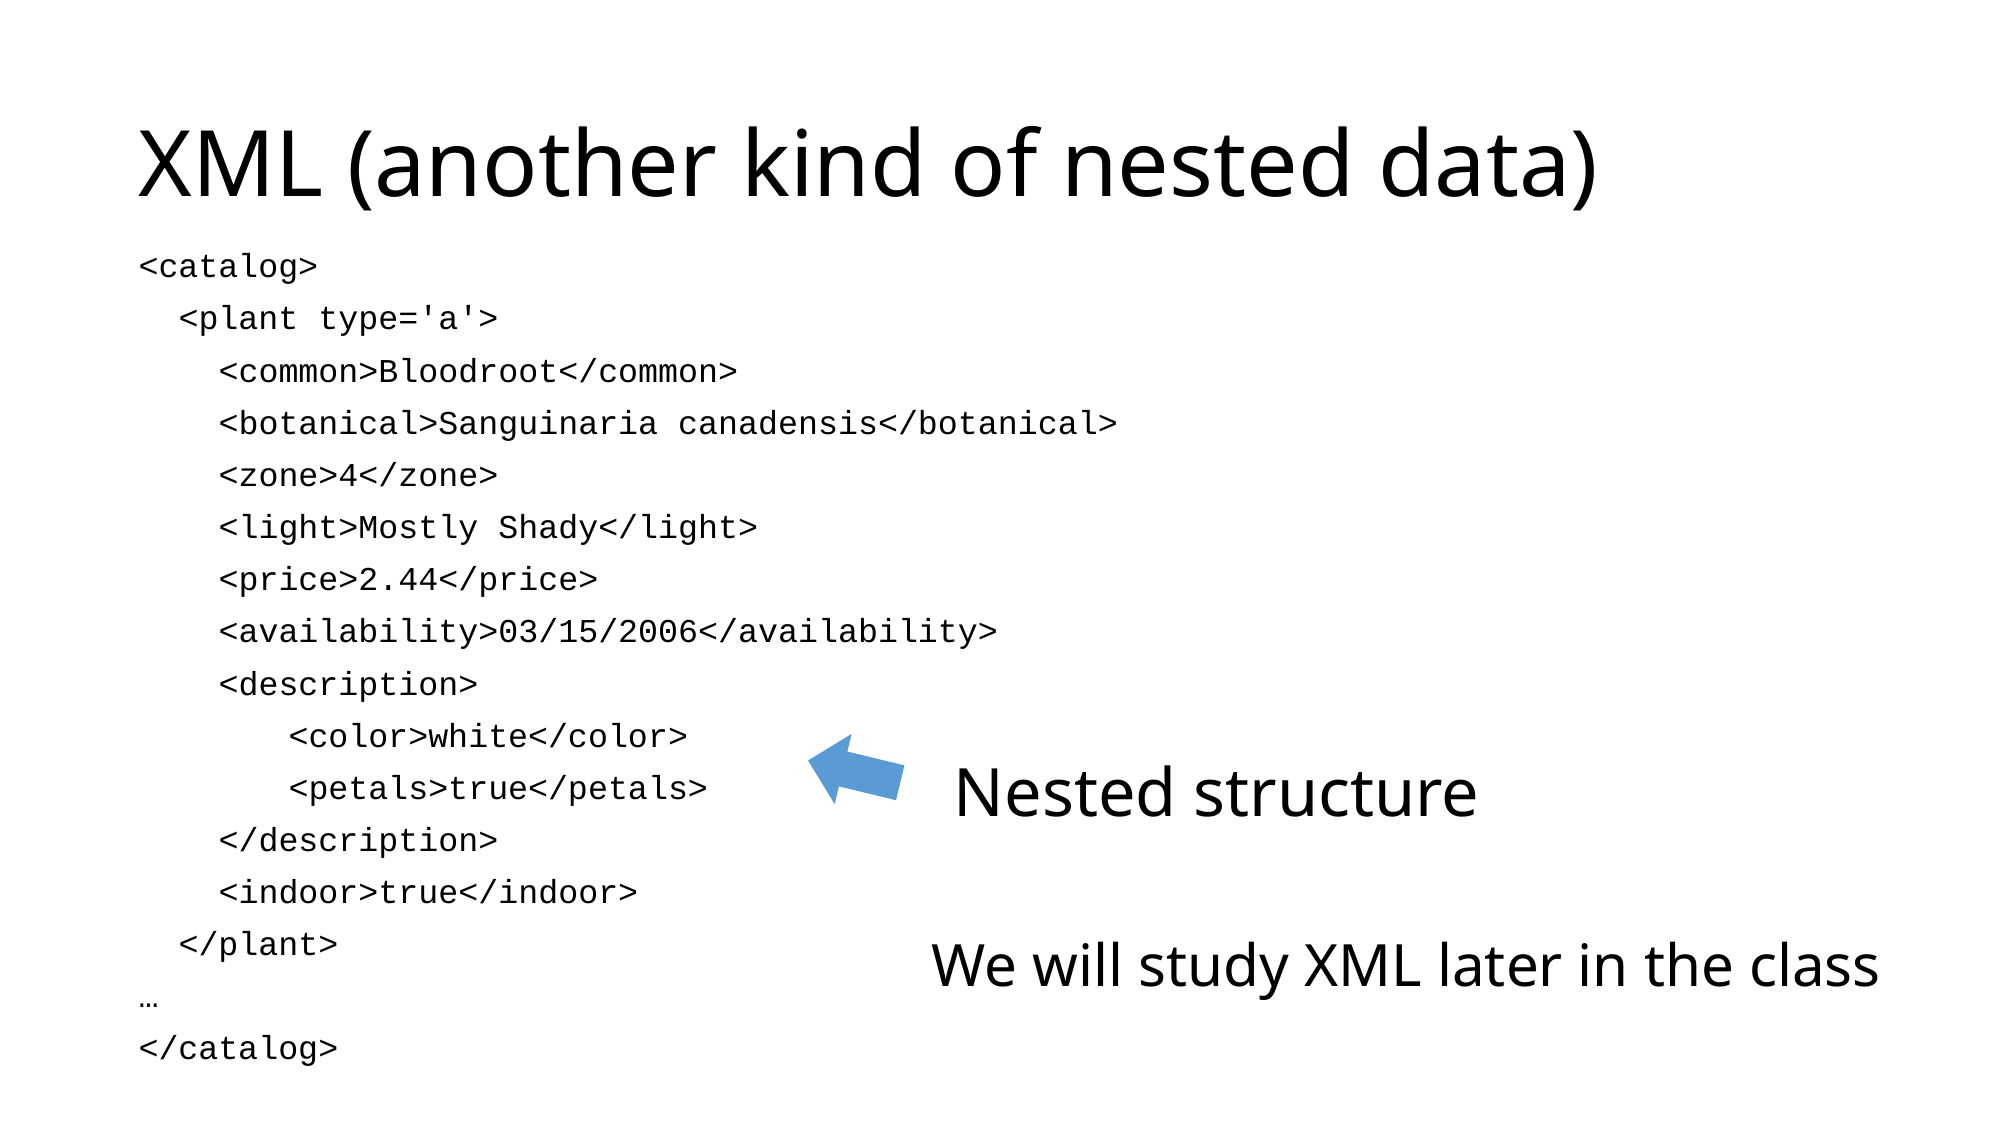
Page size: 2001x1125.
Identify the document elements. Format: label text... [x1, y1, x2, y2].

list <catalog> <plant type='a'> <common>Bloodroot</common> <botanical>Sanguinaria canadensis</botanical> <zone>4</zone> <light>Mostly Shady</light> <price>2.44</price> <availability>03/15/2006</availability> <description> <color>white</color> <petals>true</petals> </description> <indoor>true</indoor> </plant> … </catalog> [123, 233, 1555, 1088]
title XML (another kind of nested data) [123, 57, 2000, 276]
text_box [807, 736, 1499, 839]
text_box We will study XML later in the class [917, 920, 1897, 1006]
